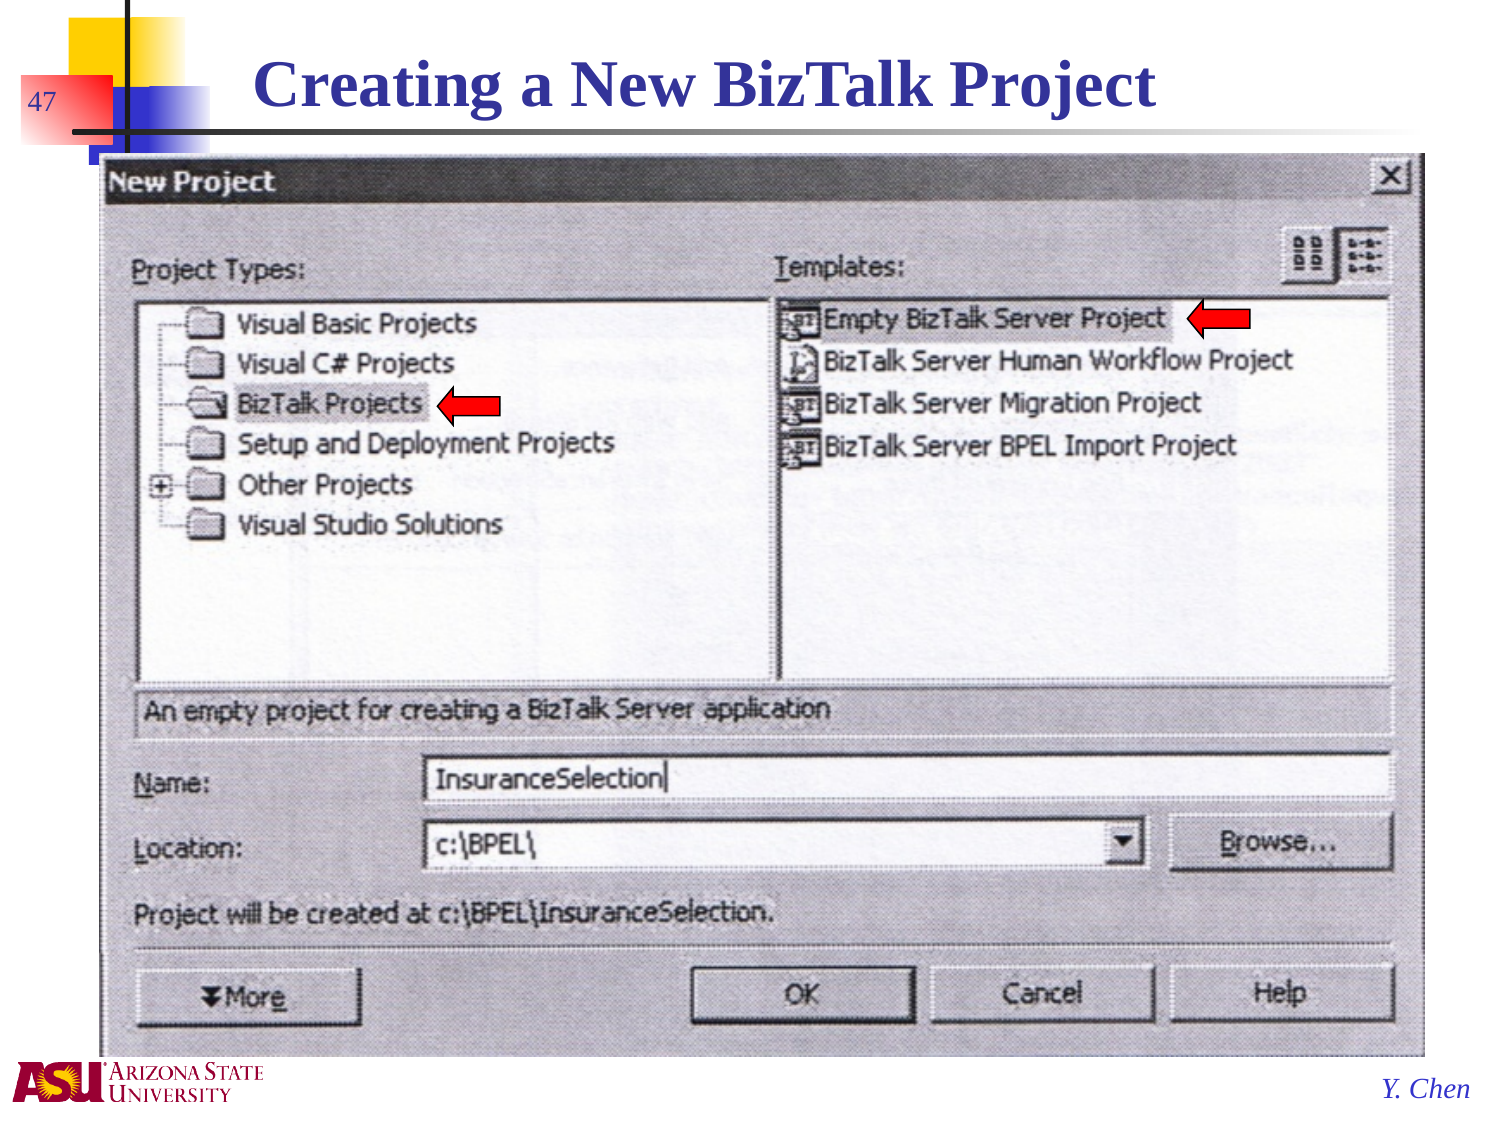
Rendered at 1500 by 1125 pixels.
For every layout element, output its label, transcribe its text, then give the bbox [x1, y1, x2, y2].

title Creating a New BizTalk Project [237, 24, 1488, 128]
slide_number 47 [12, 49, 131, 126]
picture [12, 1062, 263, 1102]
picture [99, 153, 1425, 1057]
